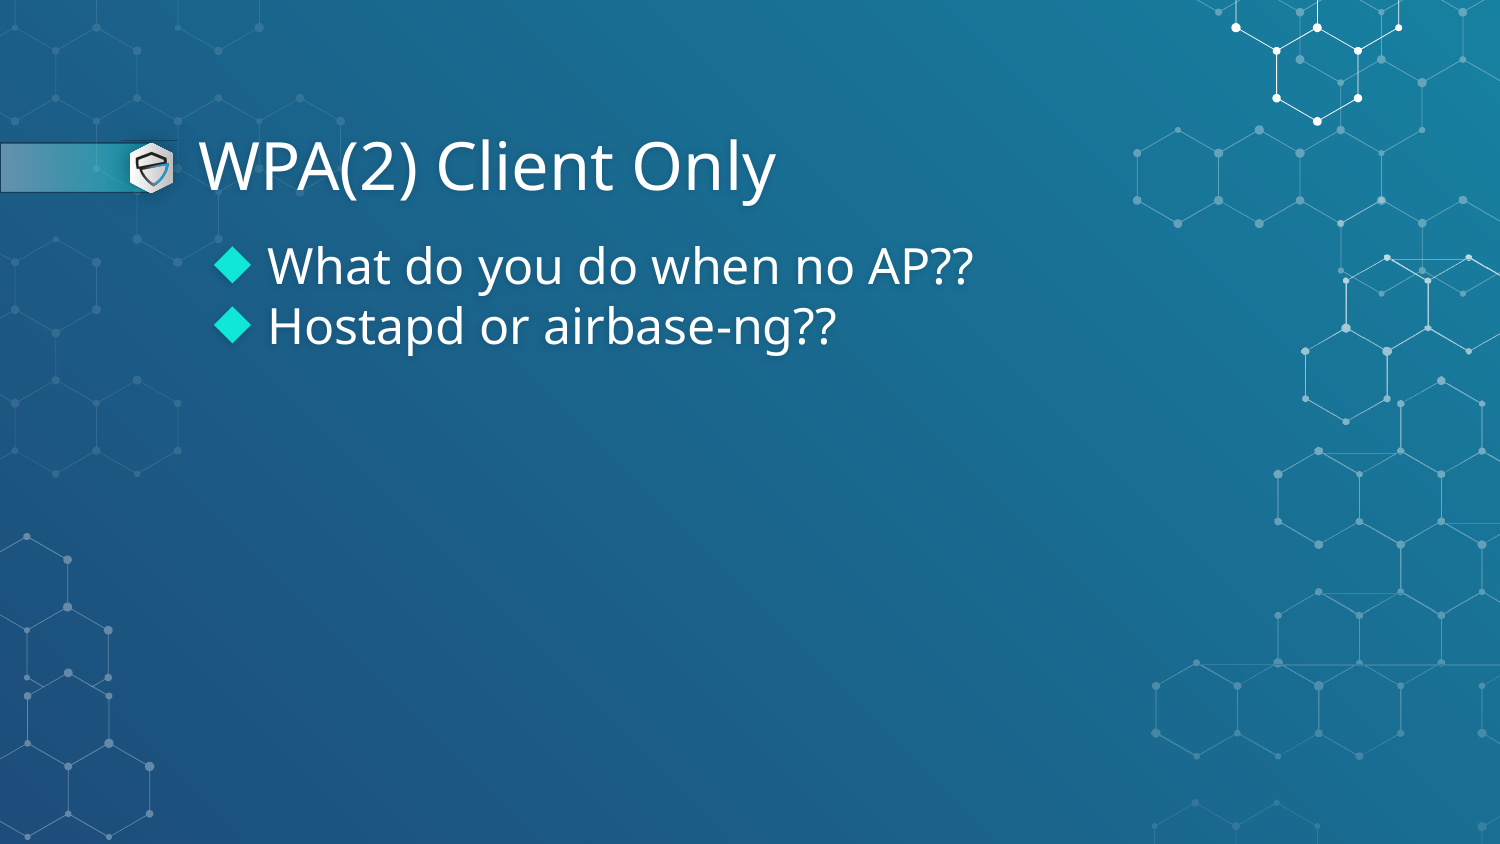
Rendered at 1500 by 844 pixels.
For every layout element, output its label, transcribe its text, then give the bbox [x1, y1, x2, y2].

picture [121, 140, 178, 198]
title WPA(2) Client Only [198, 140, 1302, 198]
list What do you do when no AP?? Hostapd or airbase-ng?? [192, 234, 1297, 733]
